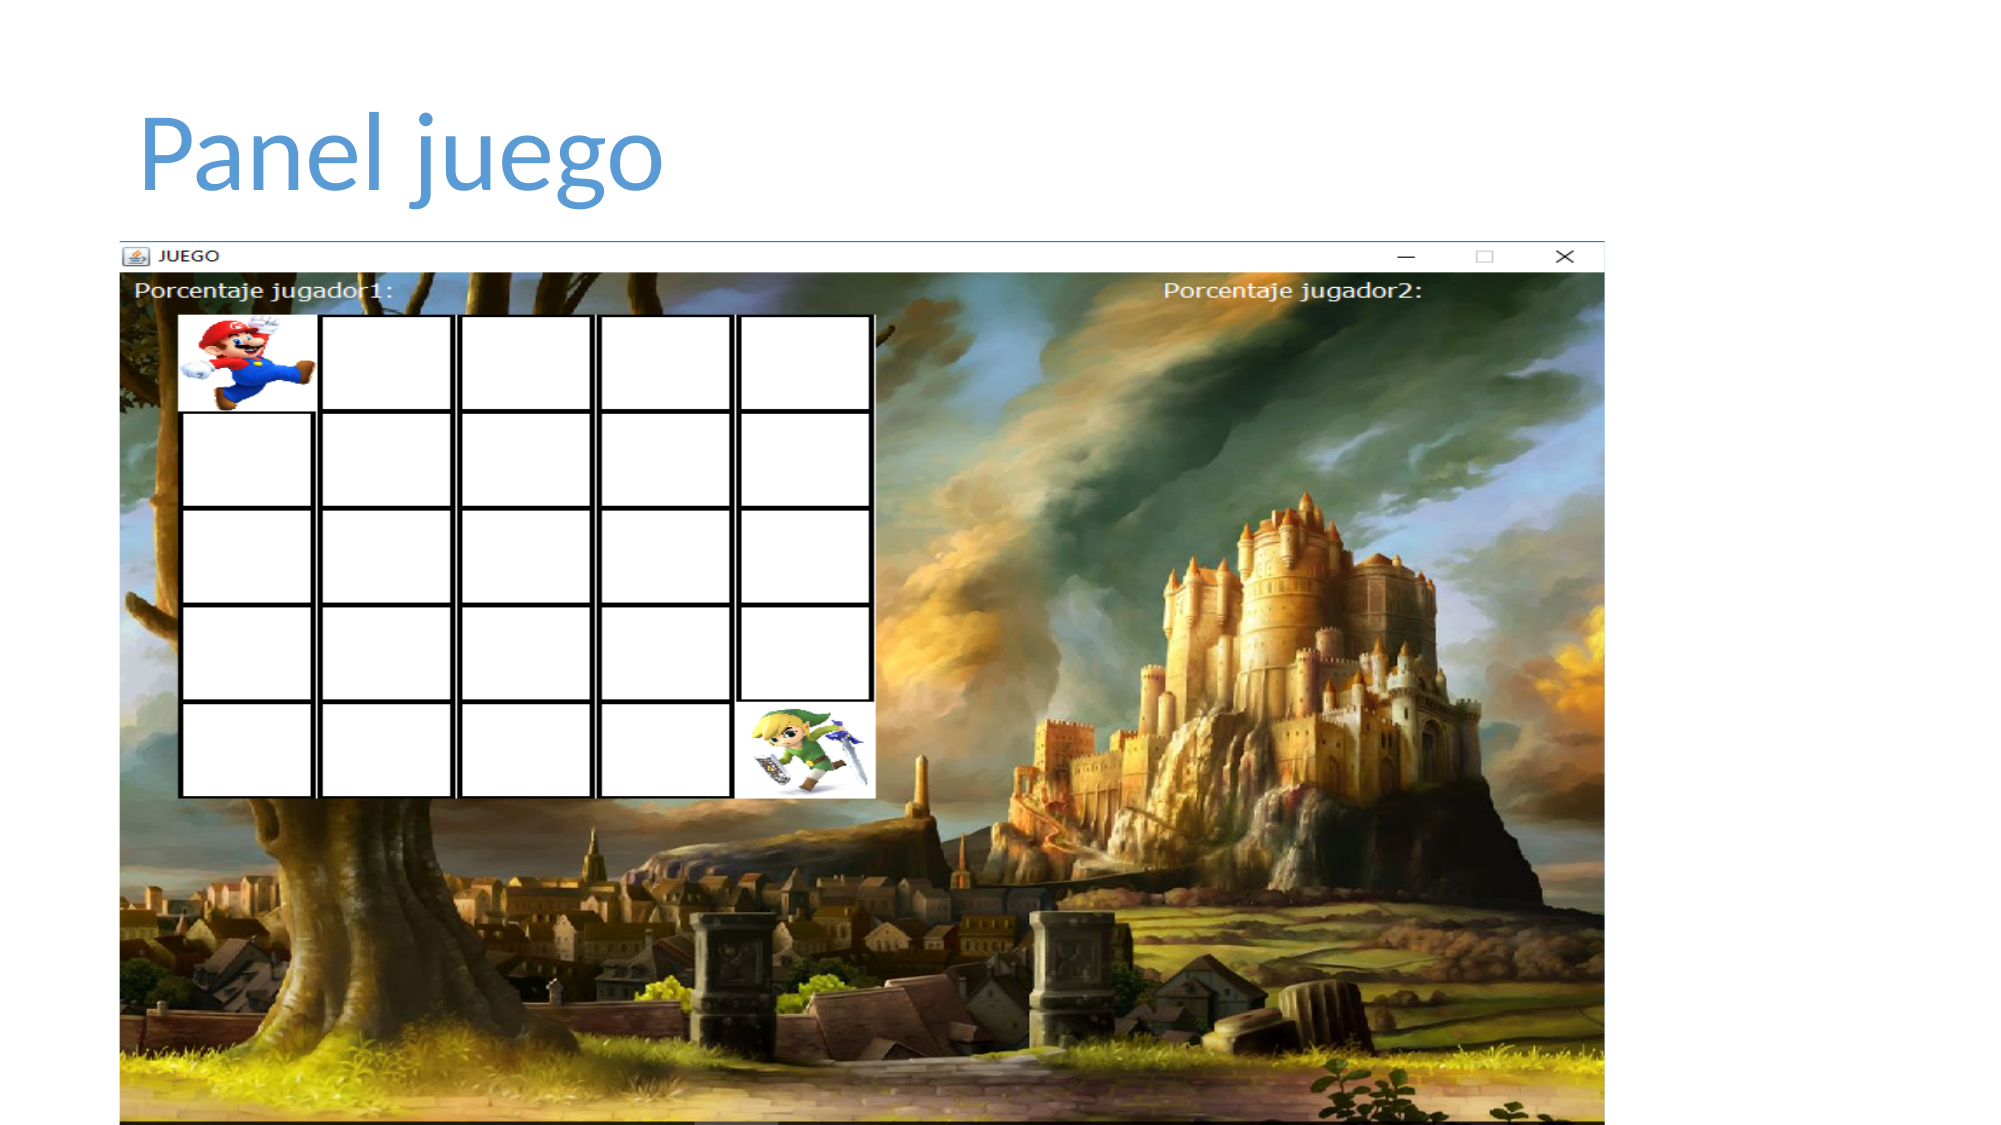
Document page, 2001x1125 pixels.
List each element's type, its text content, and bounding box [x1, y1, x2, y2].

picture [119, 241, 1605, 1125]
text_box Panel juego [122, 70, 682, 221]
